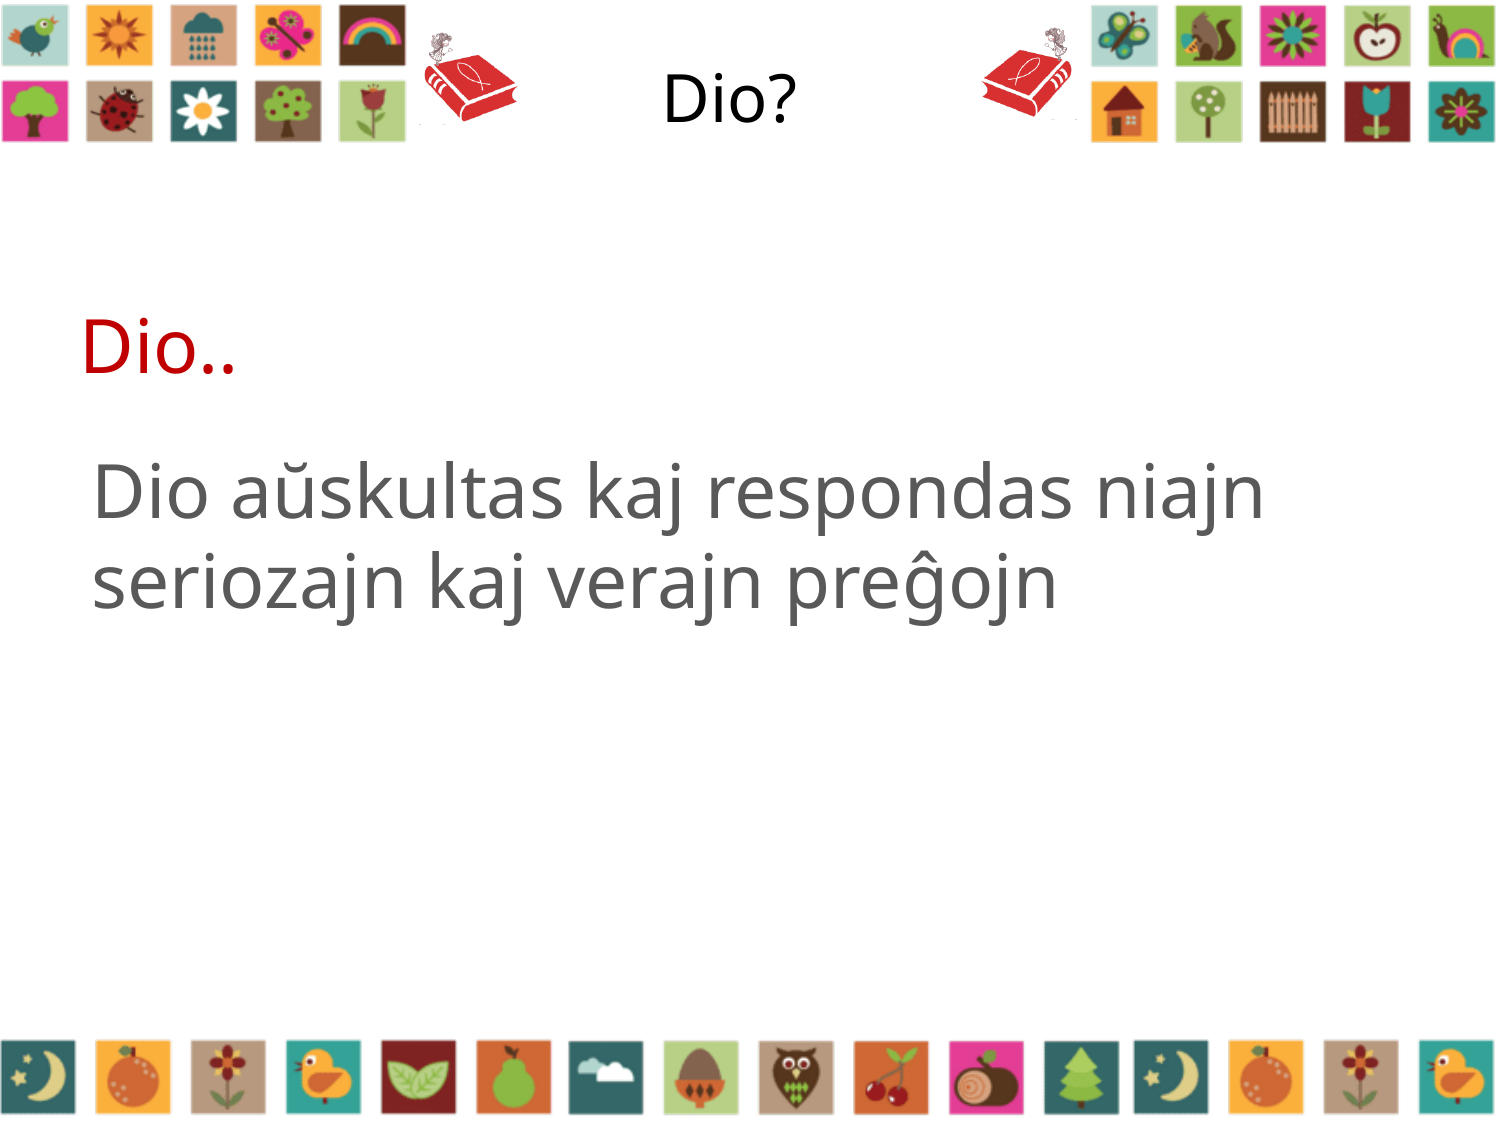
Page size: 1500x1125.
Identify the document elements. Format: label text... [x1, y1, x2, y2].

text_box Dio.. [64, 290, 1412, 396]
picture [950, 3, 1500, 150]
picture [0, 3, 550, 150]
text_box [0, 1028, 1500, 1118]
text_box Dio? [425, 48, 1071, 144]
text_box Dio aŭskultas kaj respondas niajn seriozajn kaj verajn preĝojn [76, 436, 1424, 632]
